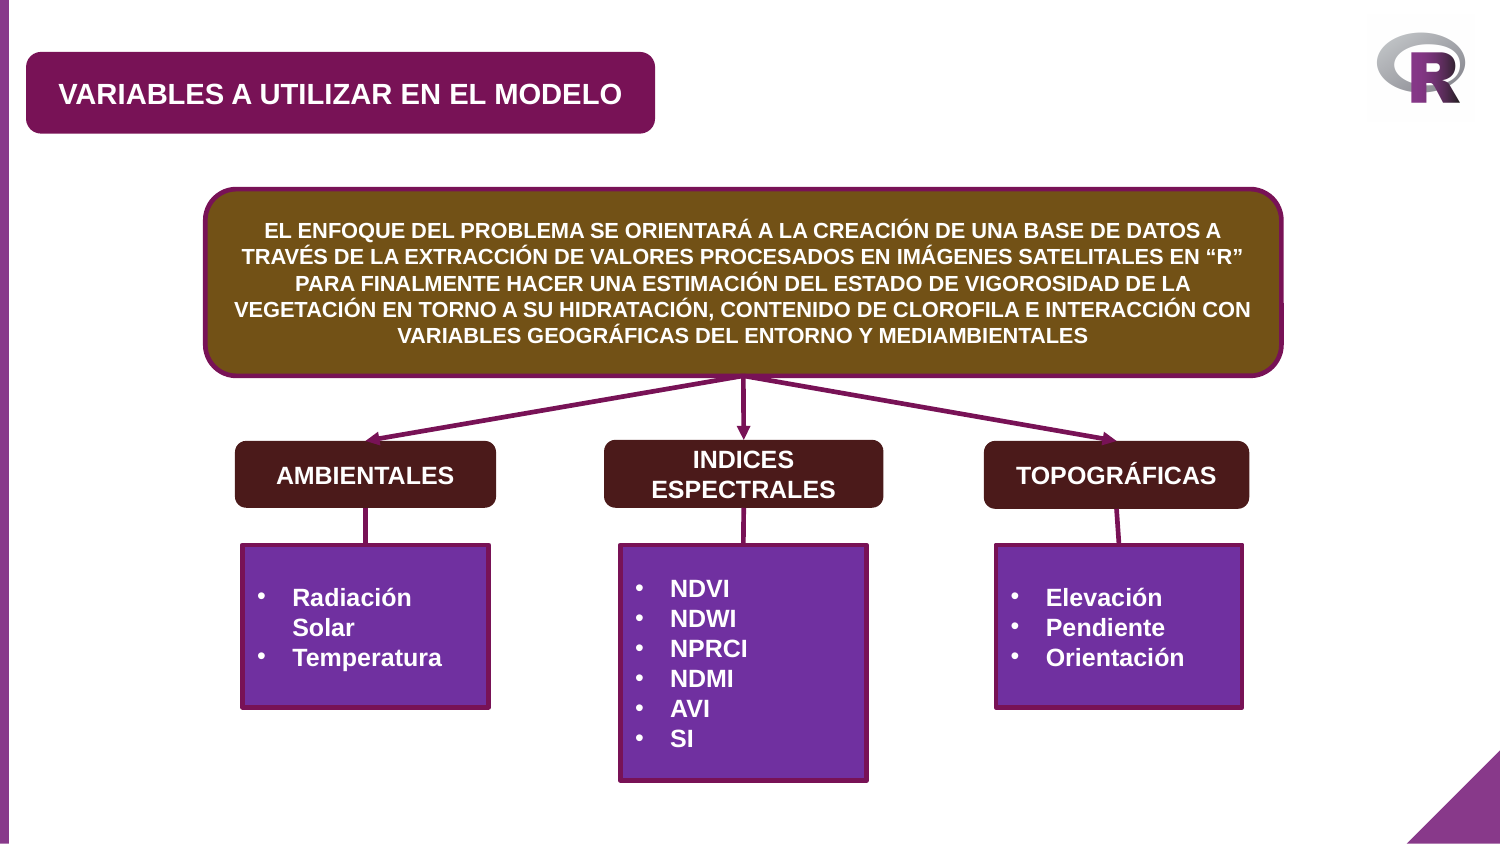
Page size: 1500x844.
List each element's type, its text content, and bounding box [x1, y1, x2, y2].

text_box Radiación Solar Temperatura [240, 543, 491, 709]
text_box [1116, 508, 1120, 546]
text_box NDVI NDWI NPRCI NDMI AVI SI [618, 543, 868, 783]
text_box EL ENFOQUE DEL PROBLEMA SE ORIENTARÁ A LA CREACIÓN DE UNA BASE DE DATOS A TRAVÉS DE LA EXTRACCIÓN DE VALORES PROCESADOS EN IMÁGENES SATELITALES EN “R” PARA FINALMENTE HACER UNA ESTIMACIÓN DEL ESTADO DE VIGOROSIDAD DE LA VEGETACIÓN EN TORNO A SU HIDRATACIÓN, CONTENIDO DE CLOROFILA E INTERACCIÓN CON VARIABLES GEOGRÁFICAS DEL ENTORNO Y MEDIAMBIENTALES [203, 186, 1284, 378]
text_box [365, 375, 741, 442]
picture [1367, 14, 1475, 122]
text_box AMBIENTALES [232, 438, 499, 510]
text_box VARIABLES A UTILIZAR EN EL MODELO [26, 51, 656, 134]
text_box TOPOGRÁFICAS [981, 438, 1252, 511]
text_box Elevación Pendiente Orientación [994, 543, 1244, 709]
text_box INDICES ESPECTRALES [601, 449, 886, 510]
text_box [743, 375, 1117, 442]
